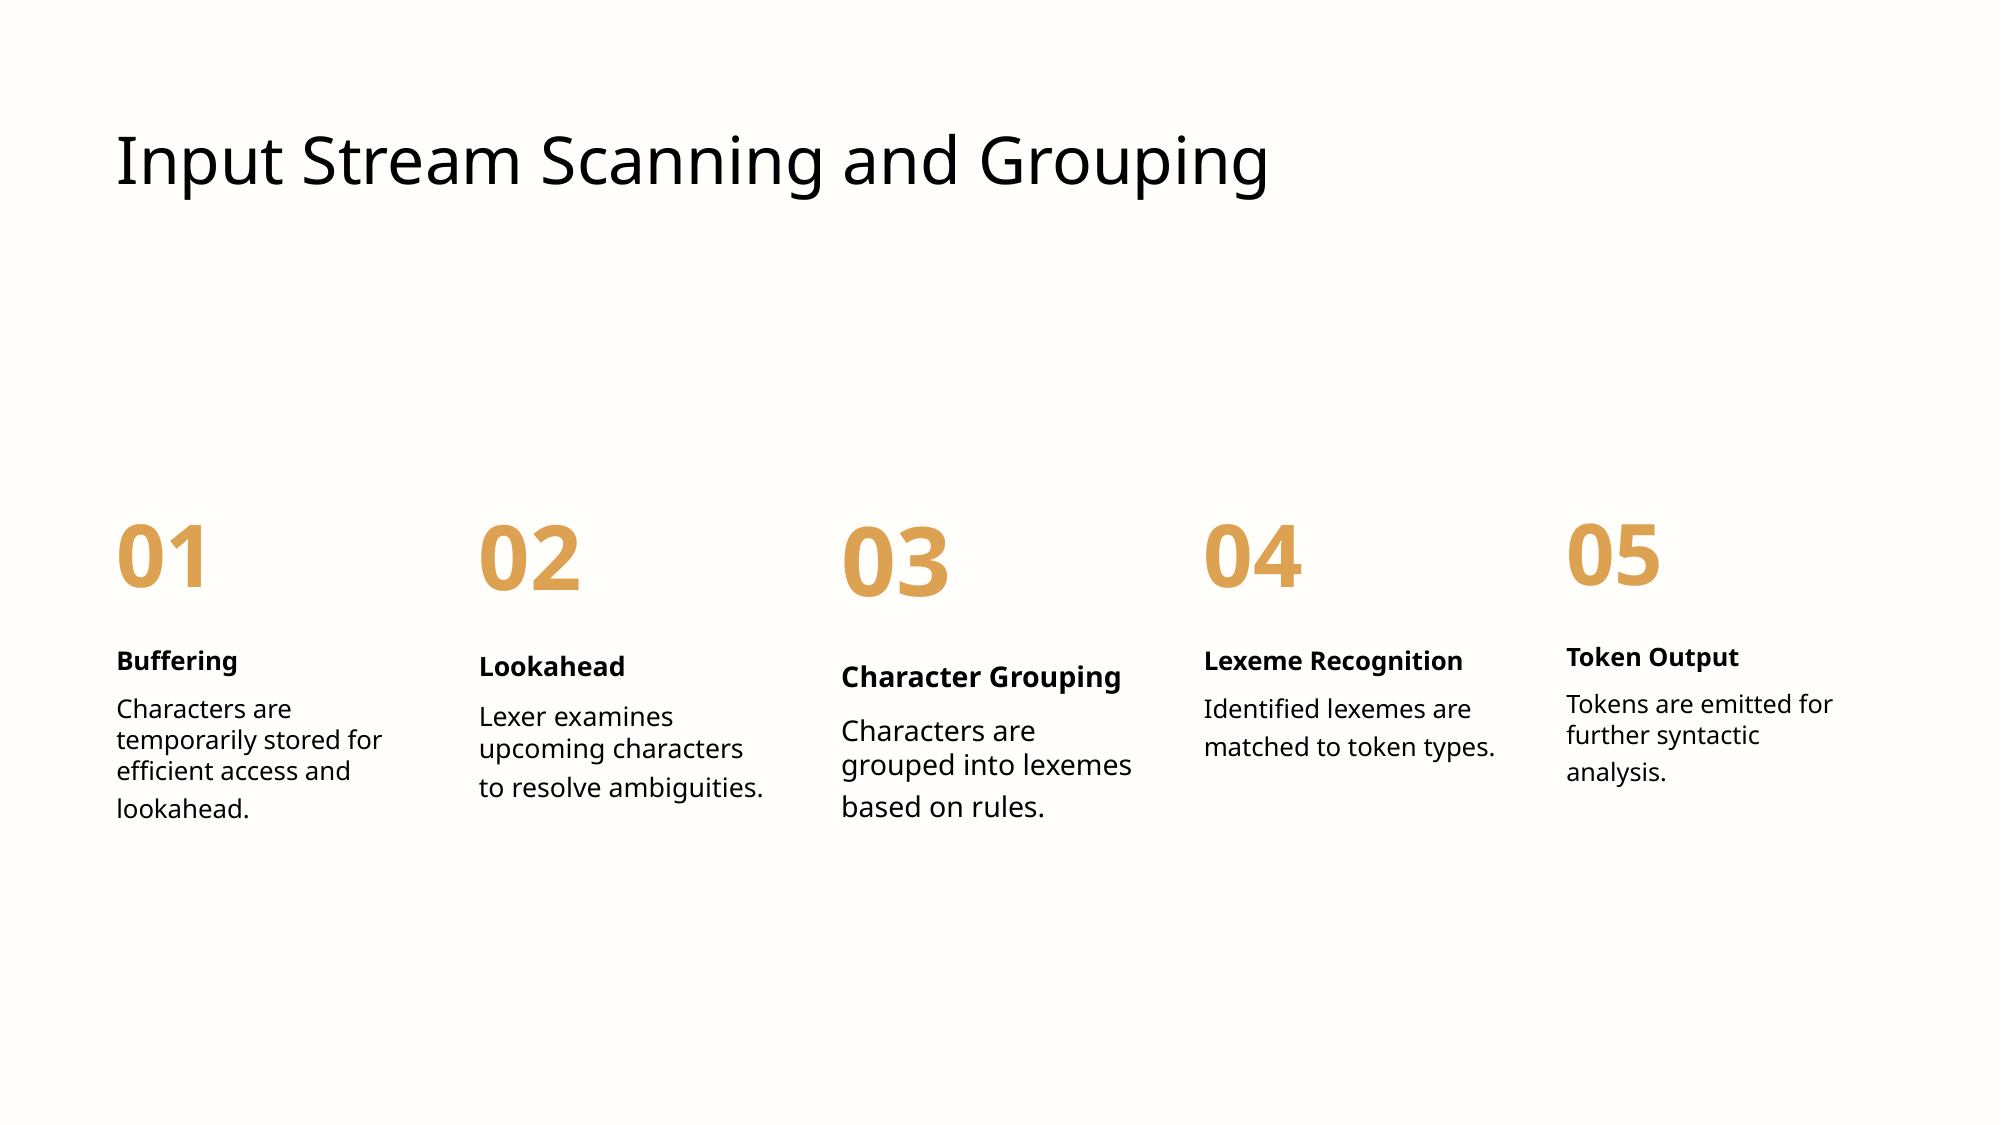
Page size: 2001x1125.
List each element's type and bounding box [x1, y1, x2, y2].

list [0, 0, 2000, 1125]
